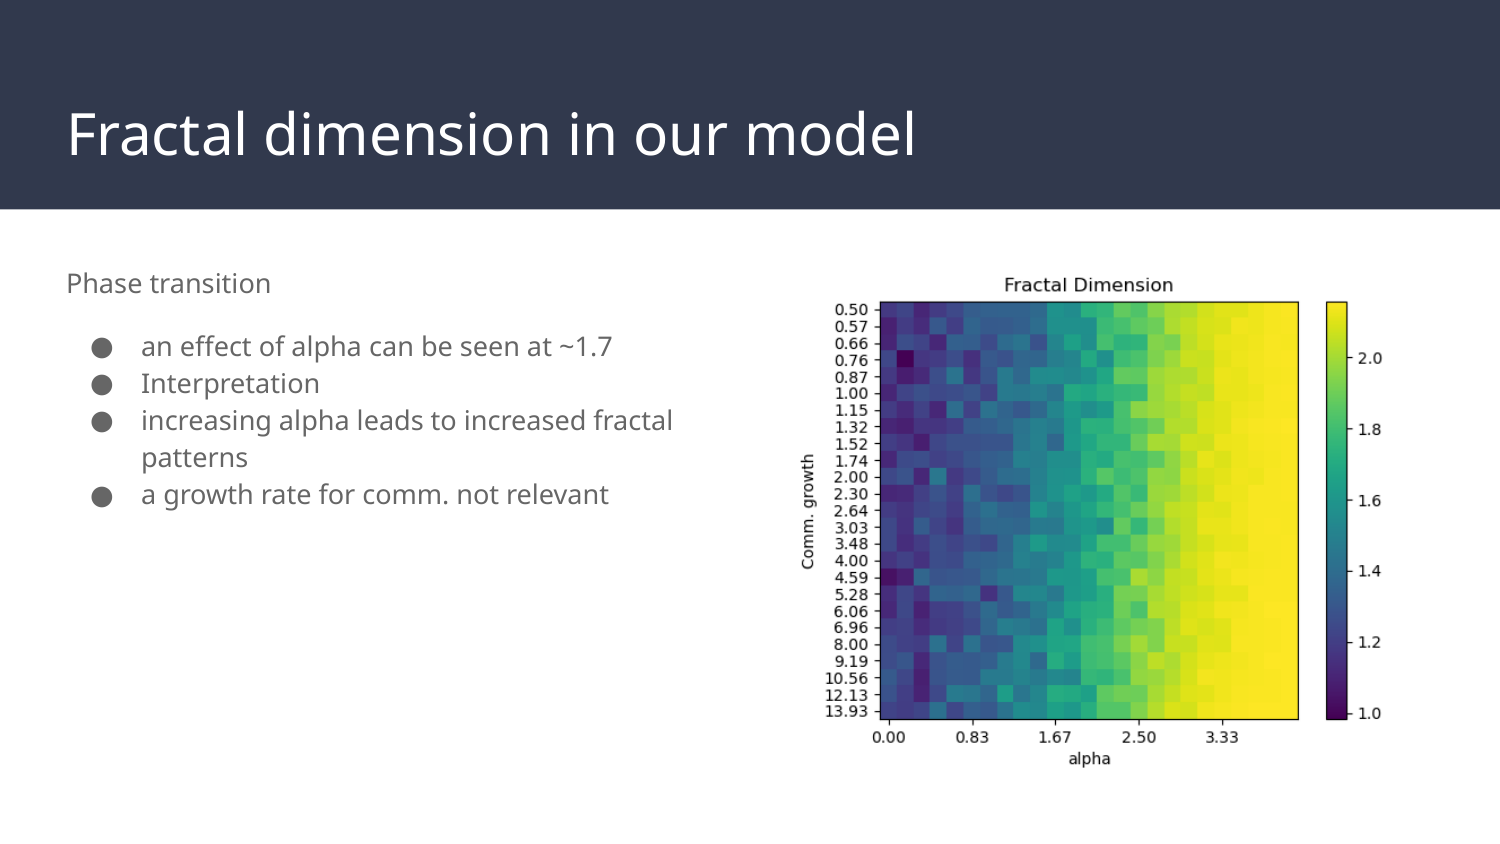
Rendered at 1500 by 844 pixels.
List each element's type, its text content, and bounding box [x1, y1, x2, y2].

title Fractal dimension in our model [51, 82, 1449, 185]
list Phase transition an effect of alpha can be seen at ~1.7 Interpretation increasing alpha leads to increased fractal patterns a growth rate for comm. not relevant [51, 247, 708, 752]
picture [759, 236, 1483, 779]
